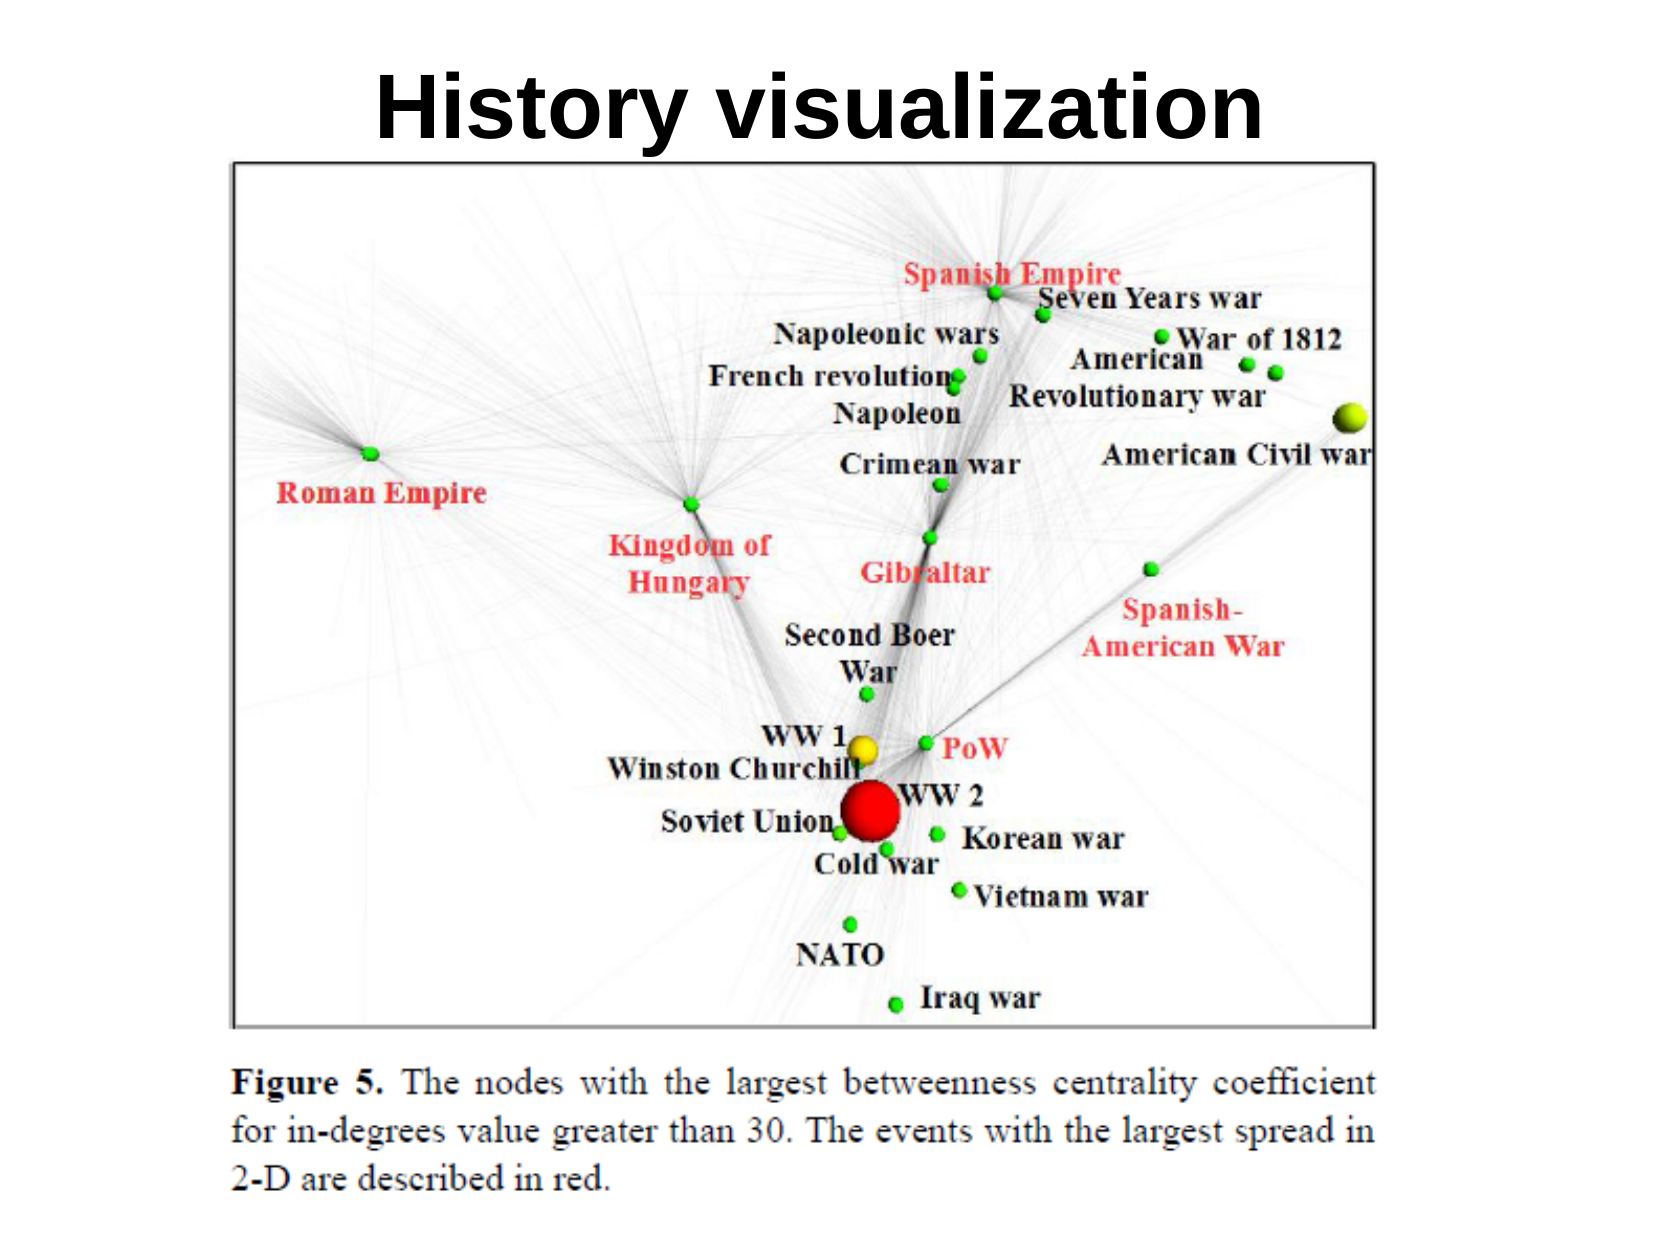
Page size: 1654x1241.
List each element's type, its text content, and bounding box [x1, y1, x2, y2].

text_box History visualization [82, 49, 1559, 245]
picture [200, 135, 1394, 1214]
